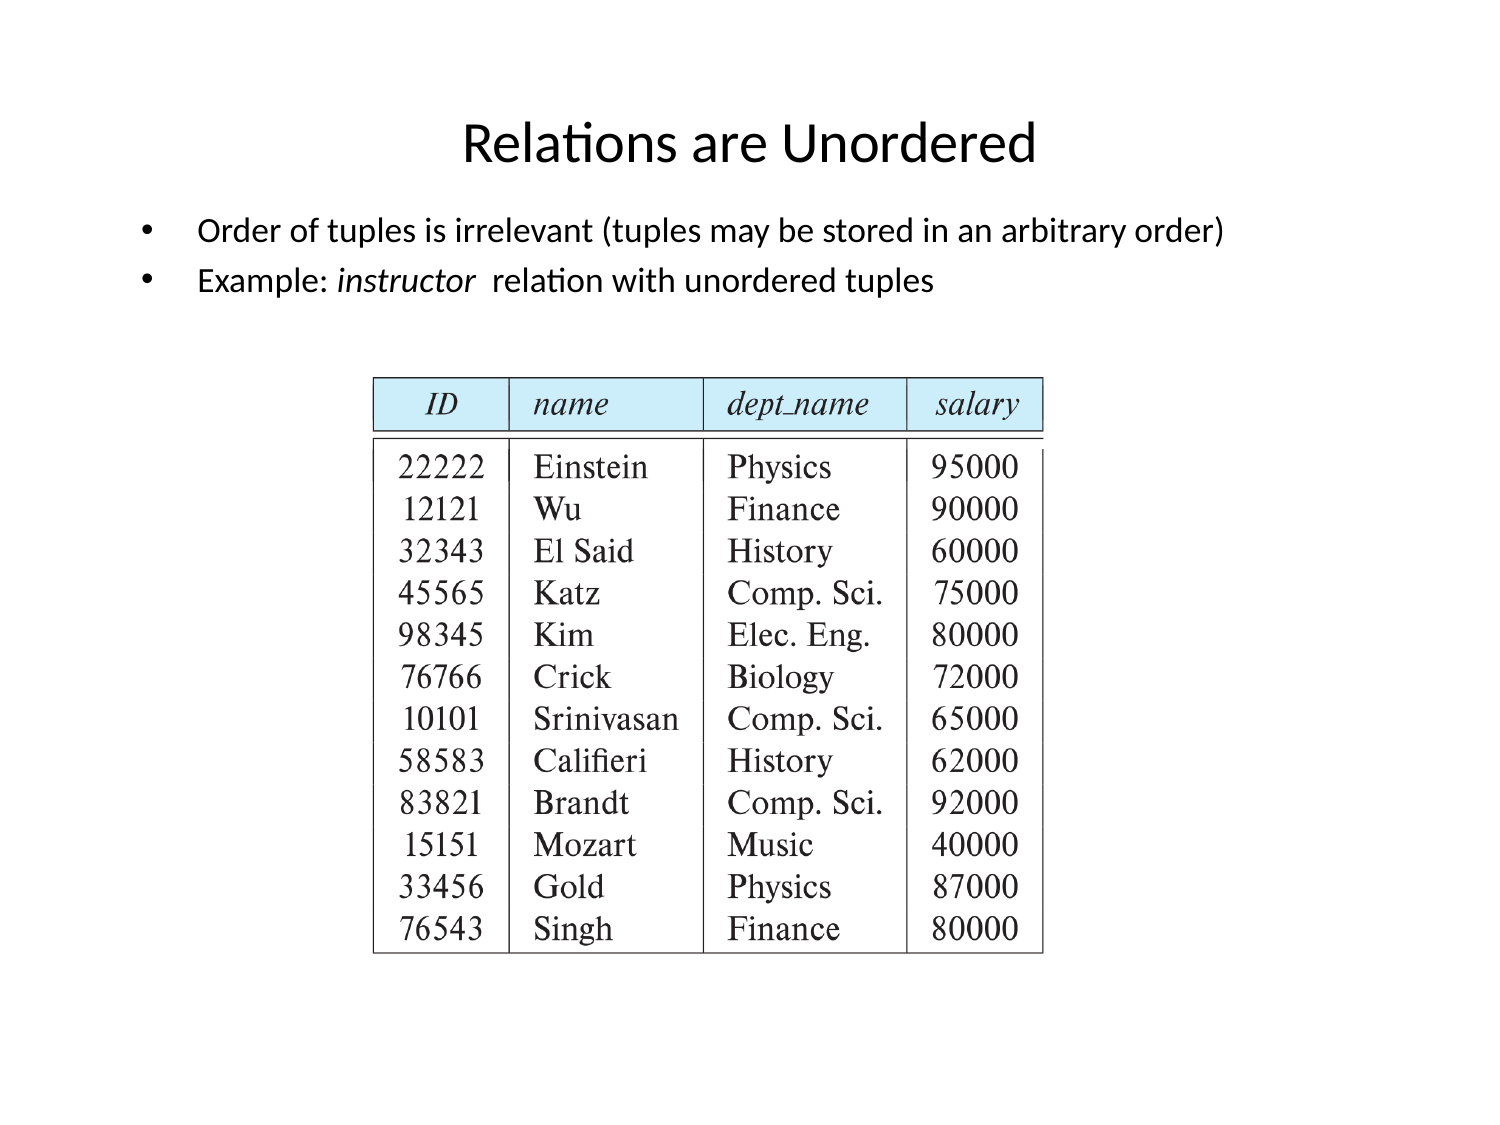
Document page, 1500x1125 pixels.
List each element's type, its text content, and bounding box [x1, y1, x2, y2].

list Order of tuples is irrelevant (tuples may be stored in an arbitrary order) Example: instructor relation with unordered tuples [126, 200, 1377, 372]
title Relations are Unordered [75, 45, 1425, 233]
picture [319, 358, 1092, 969]
